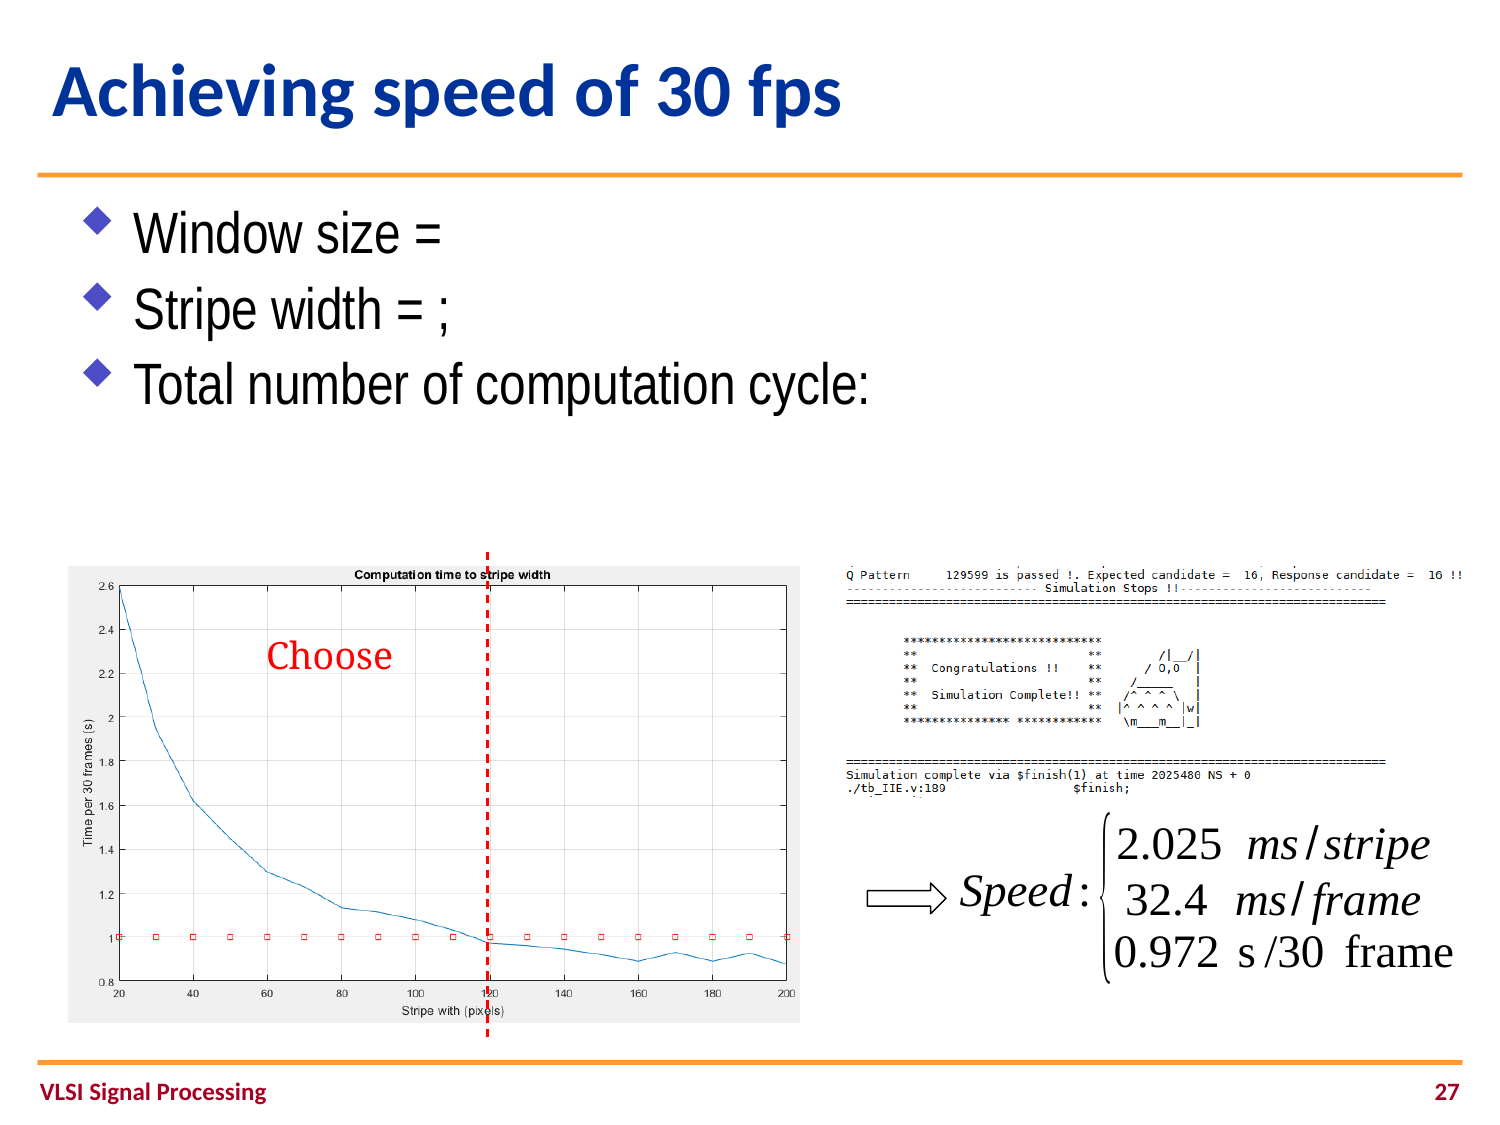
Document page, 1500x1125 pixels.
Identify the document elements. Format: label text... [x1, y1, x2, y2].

picture [845, 566, 1466, 799]
picture [68, 566, 487, 1023]
slide_number 27 [1162, 1037, 1476, 1113]
title Achieving speed of 30 fps [37, 24, 1463, 163]
picture [488, 566, 801, 1023]
footer VLSI Signal Processing [24, 1037, 501, 1113]
text_box [867, 883, 947, 914]
